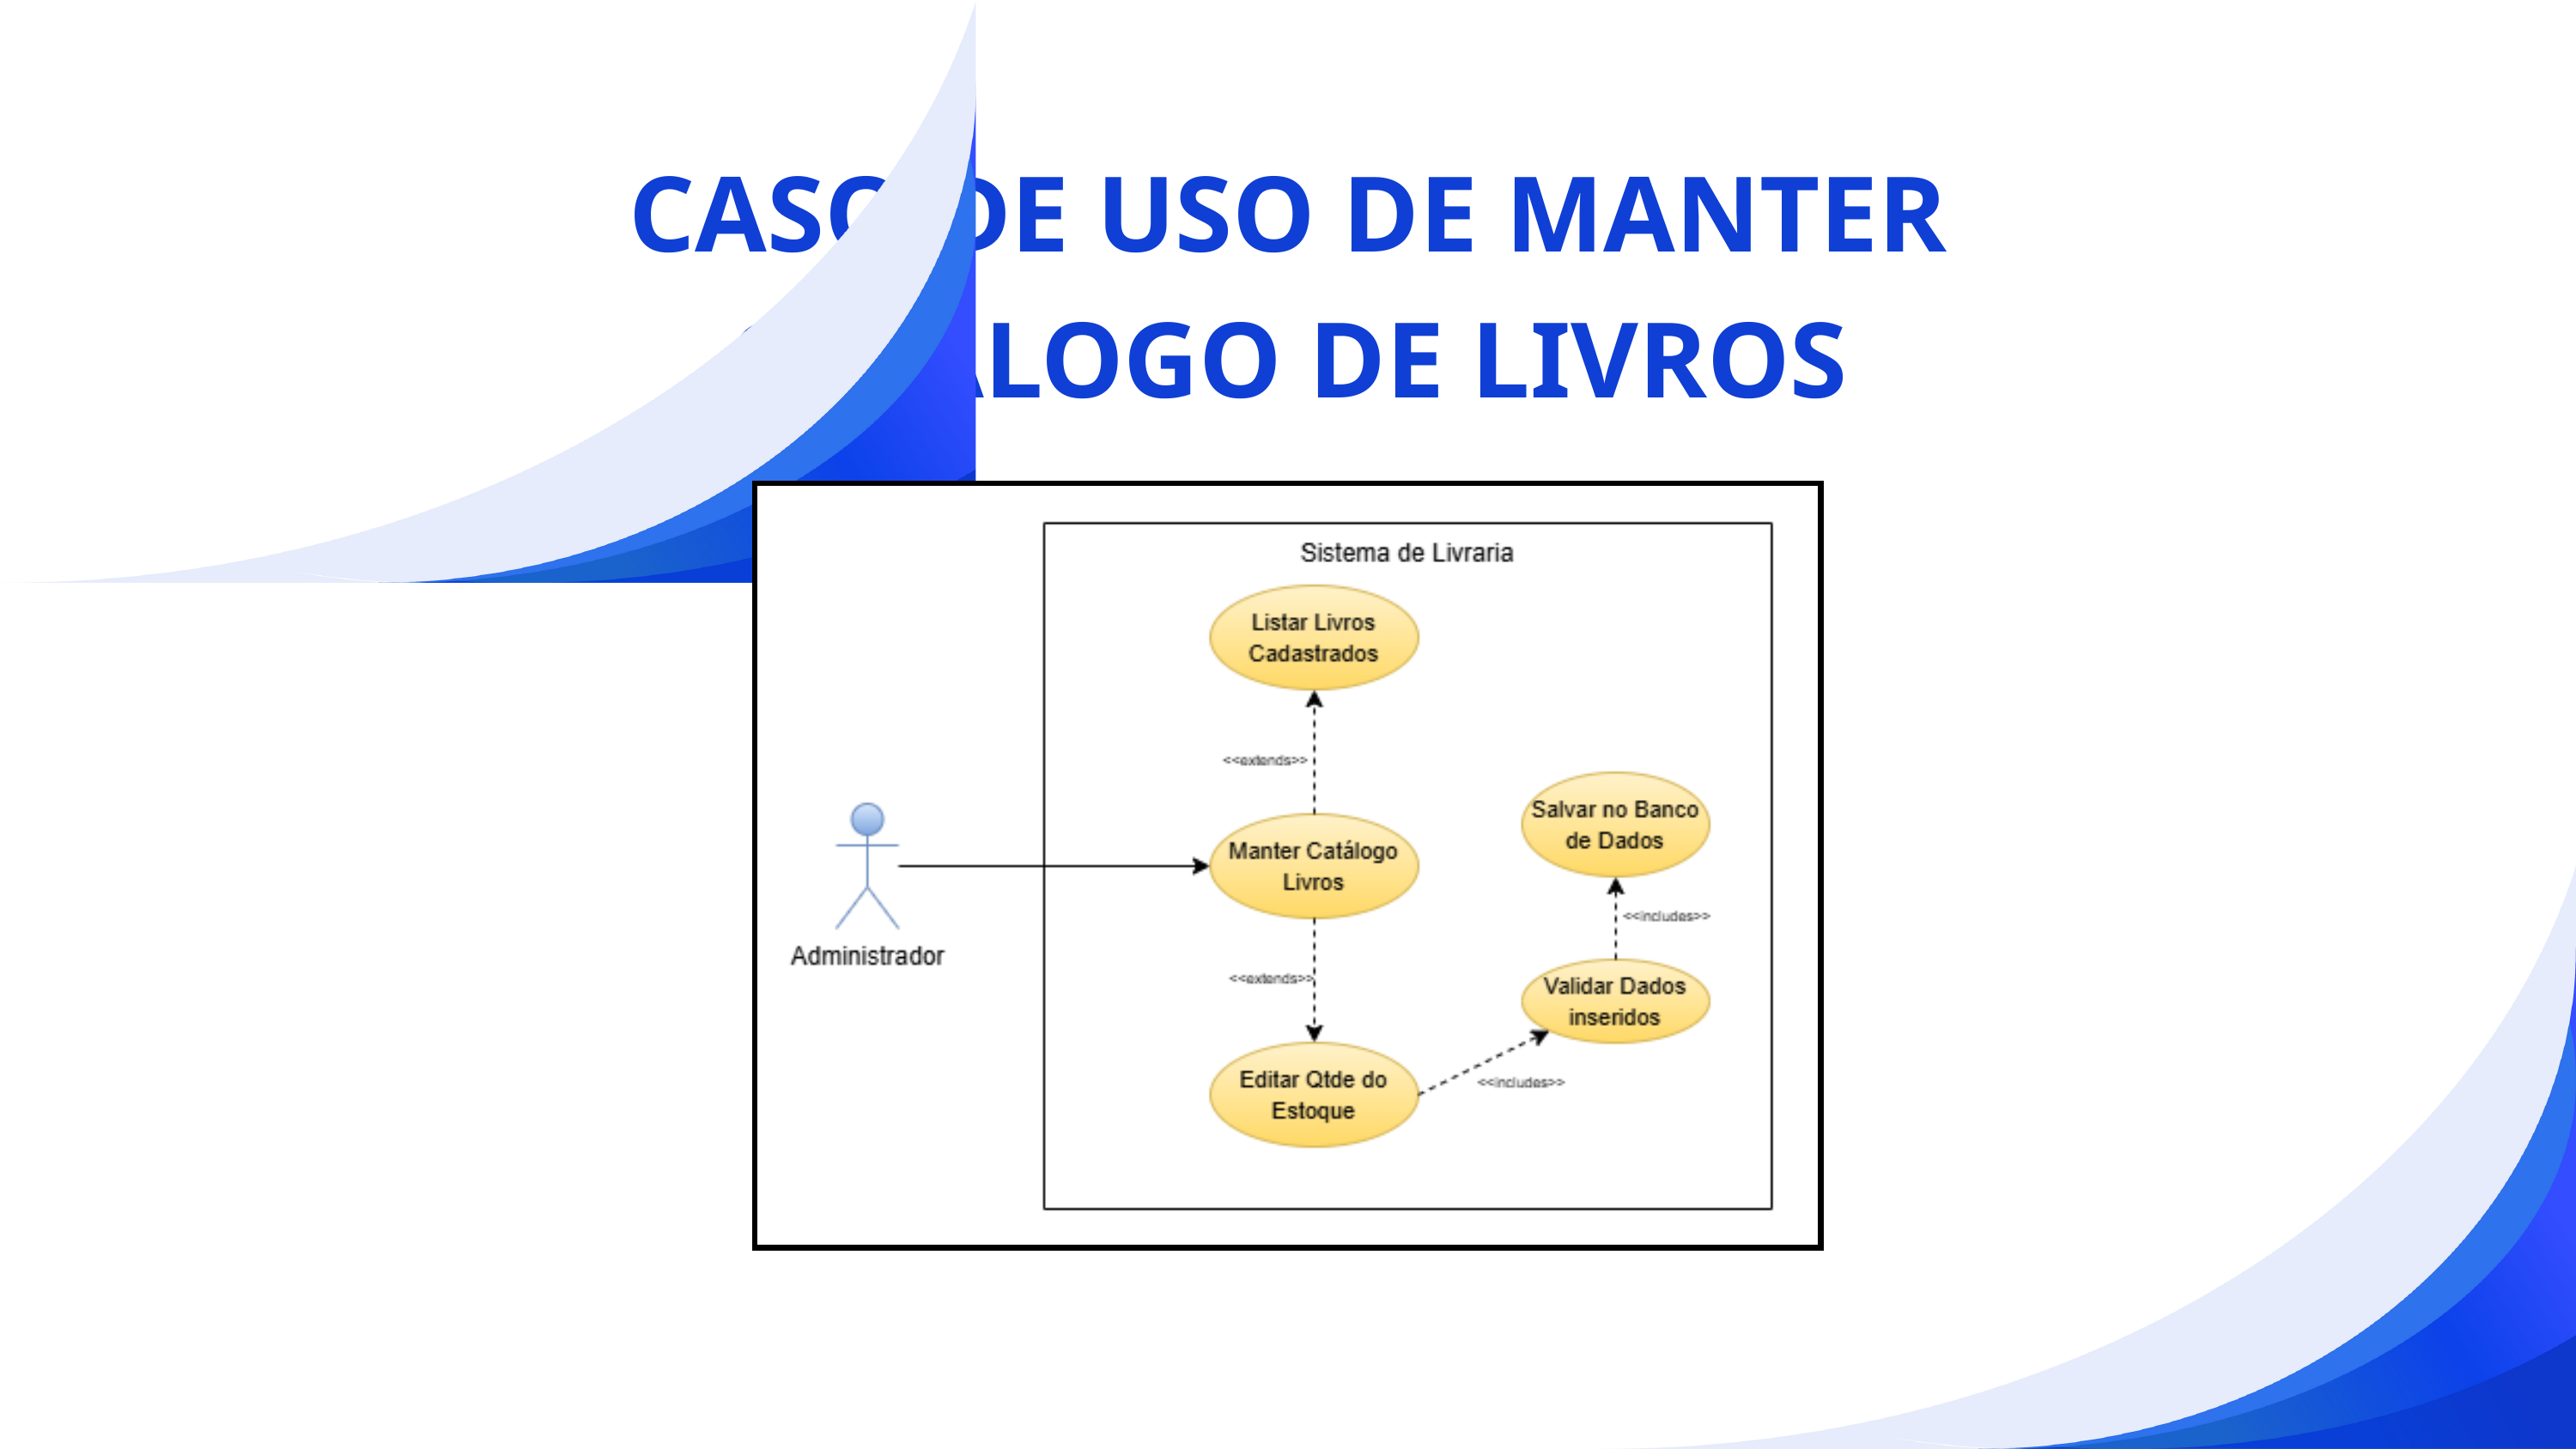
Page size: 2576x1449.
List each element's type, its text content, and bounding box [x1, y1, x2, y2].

text_box [0, 0, 976, 584]
text_box [755, 483, 1821, 1248]
text_box CASO DE USO DE MANTER CATÁLOGO DE LIVROS [976, 127, 2196, 420]
text_box [1600, 865, 2576, 1449]
